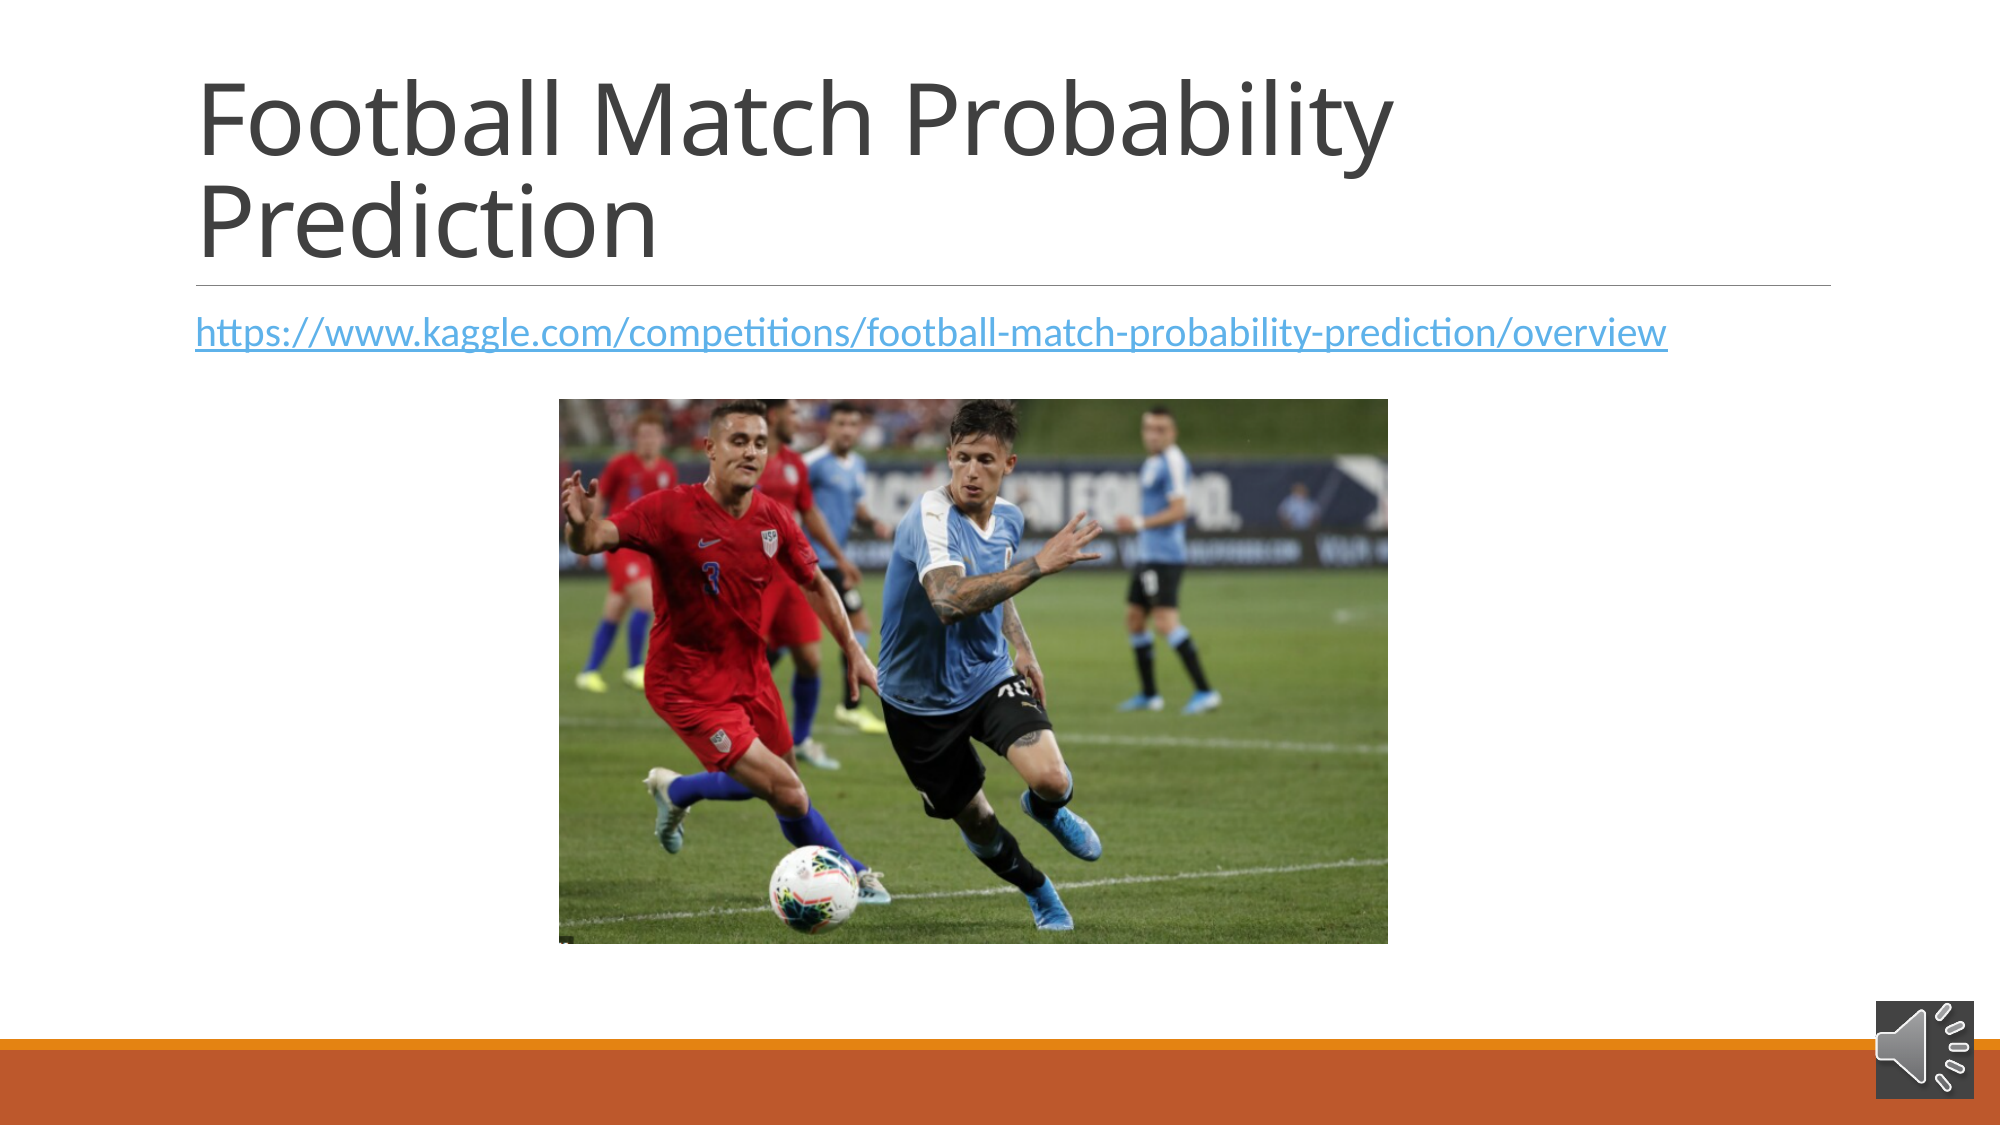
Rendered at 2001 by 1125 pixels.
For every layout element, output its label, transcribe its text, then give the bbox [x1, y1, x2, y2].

picture [558, 398, 1389, 944]
picture [1874, 999, 1976, 1101]
list https://www.kaggle.com/competitions/football-match-probability-prediction/overview [180, 302, 1830, 963]
title Football Match Probability Prediction [180, 47, 1830, 285]
